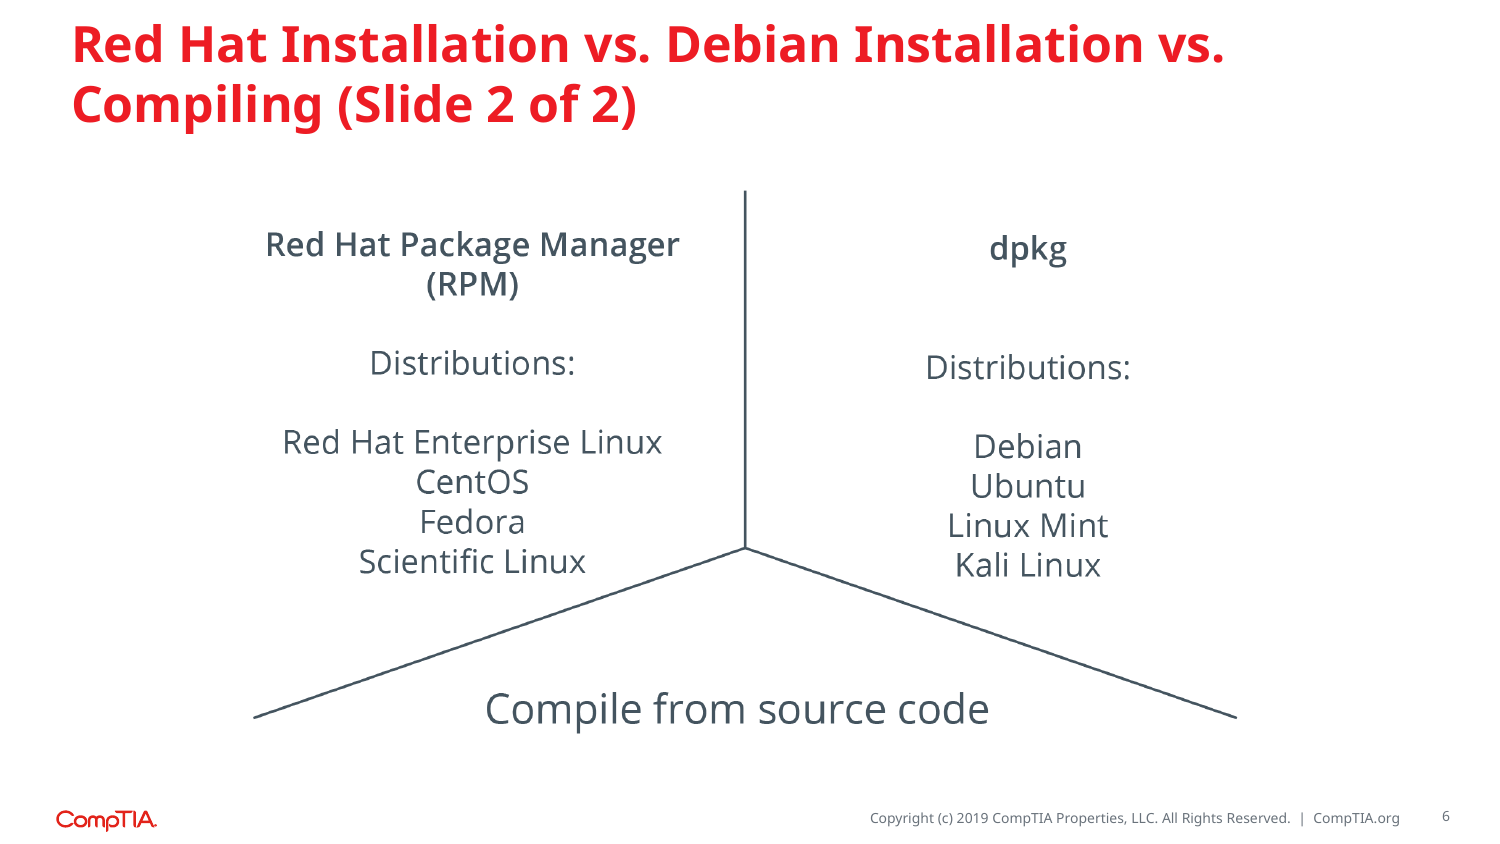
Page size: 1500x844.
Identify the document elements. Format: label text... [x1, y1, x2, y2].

picture [240, 178, 1260, 756]
slide_number 6 [1407, 800, 1450, 835]
title Red Hat Installation vs. Debian Installation vs. Compiling (Slide 2 of 2) [56, 20, 1444, 125]
